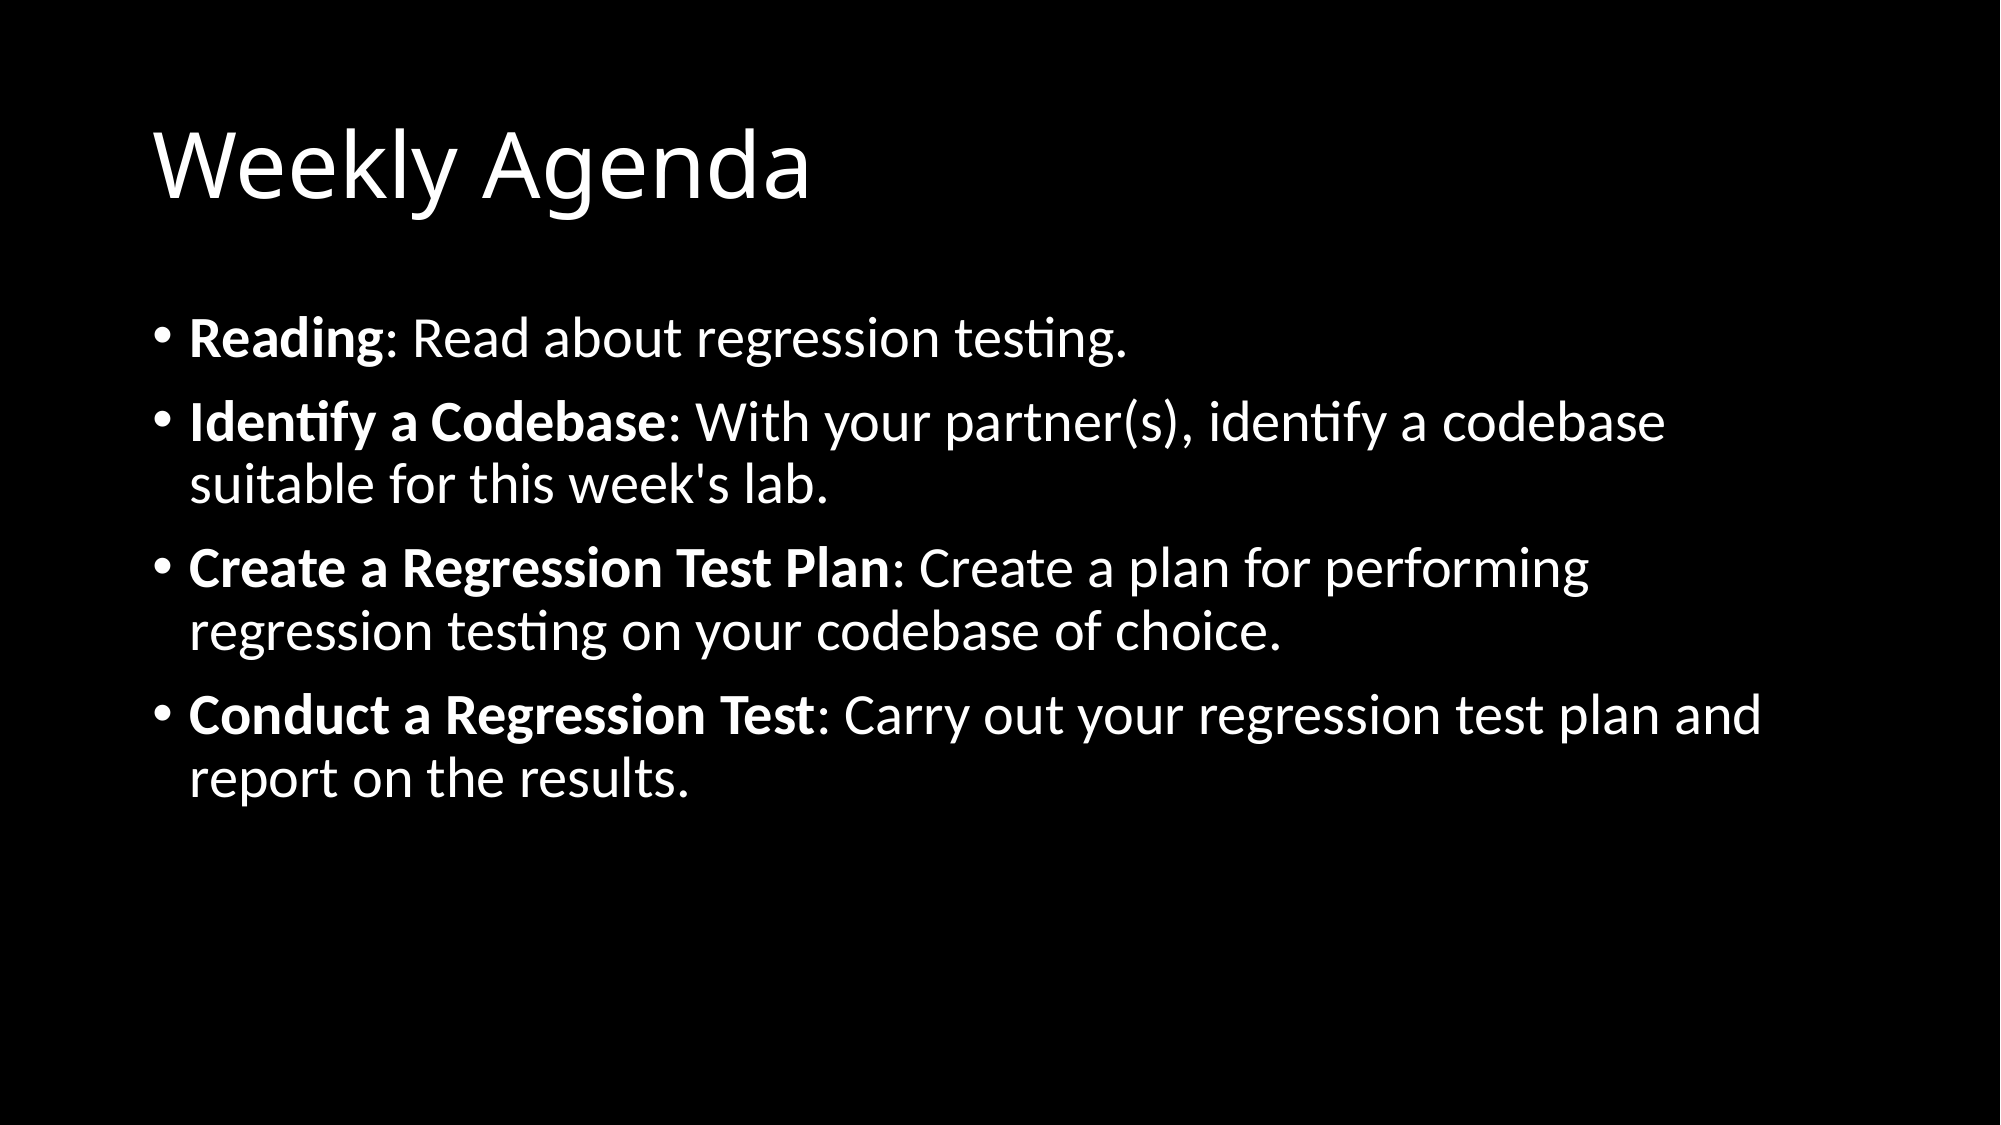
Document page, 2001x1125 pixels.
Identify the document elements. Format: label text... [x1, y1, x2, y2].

list Reading: Read about regression testing. Identify a Codebase: With your partner(s), identify a codebase suitable for this week's lab. Create a Regression Test Plan: Create a plan for performing regression testing on your codebase of choice. Conduct a Regression Test: Carry out your regression test plan and report on the results. [137, 299, 1863, 1014]
title Weekly Agenda [137, 59, 1863, 278]
